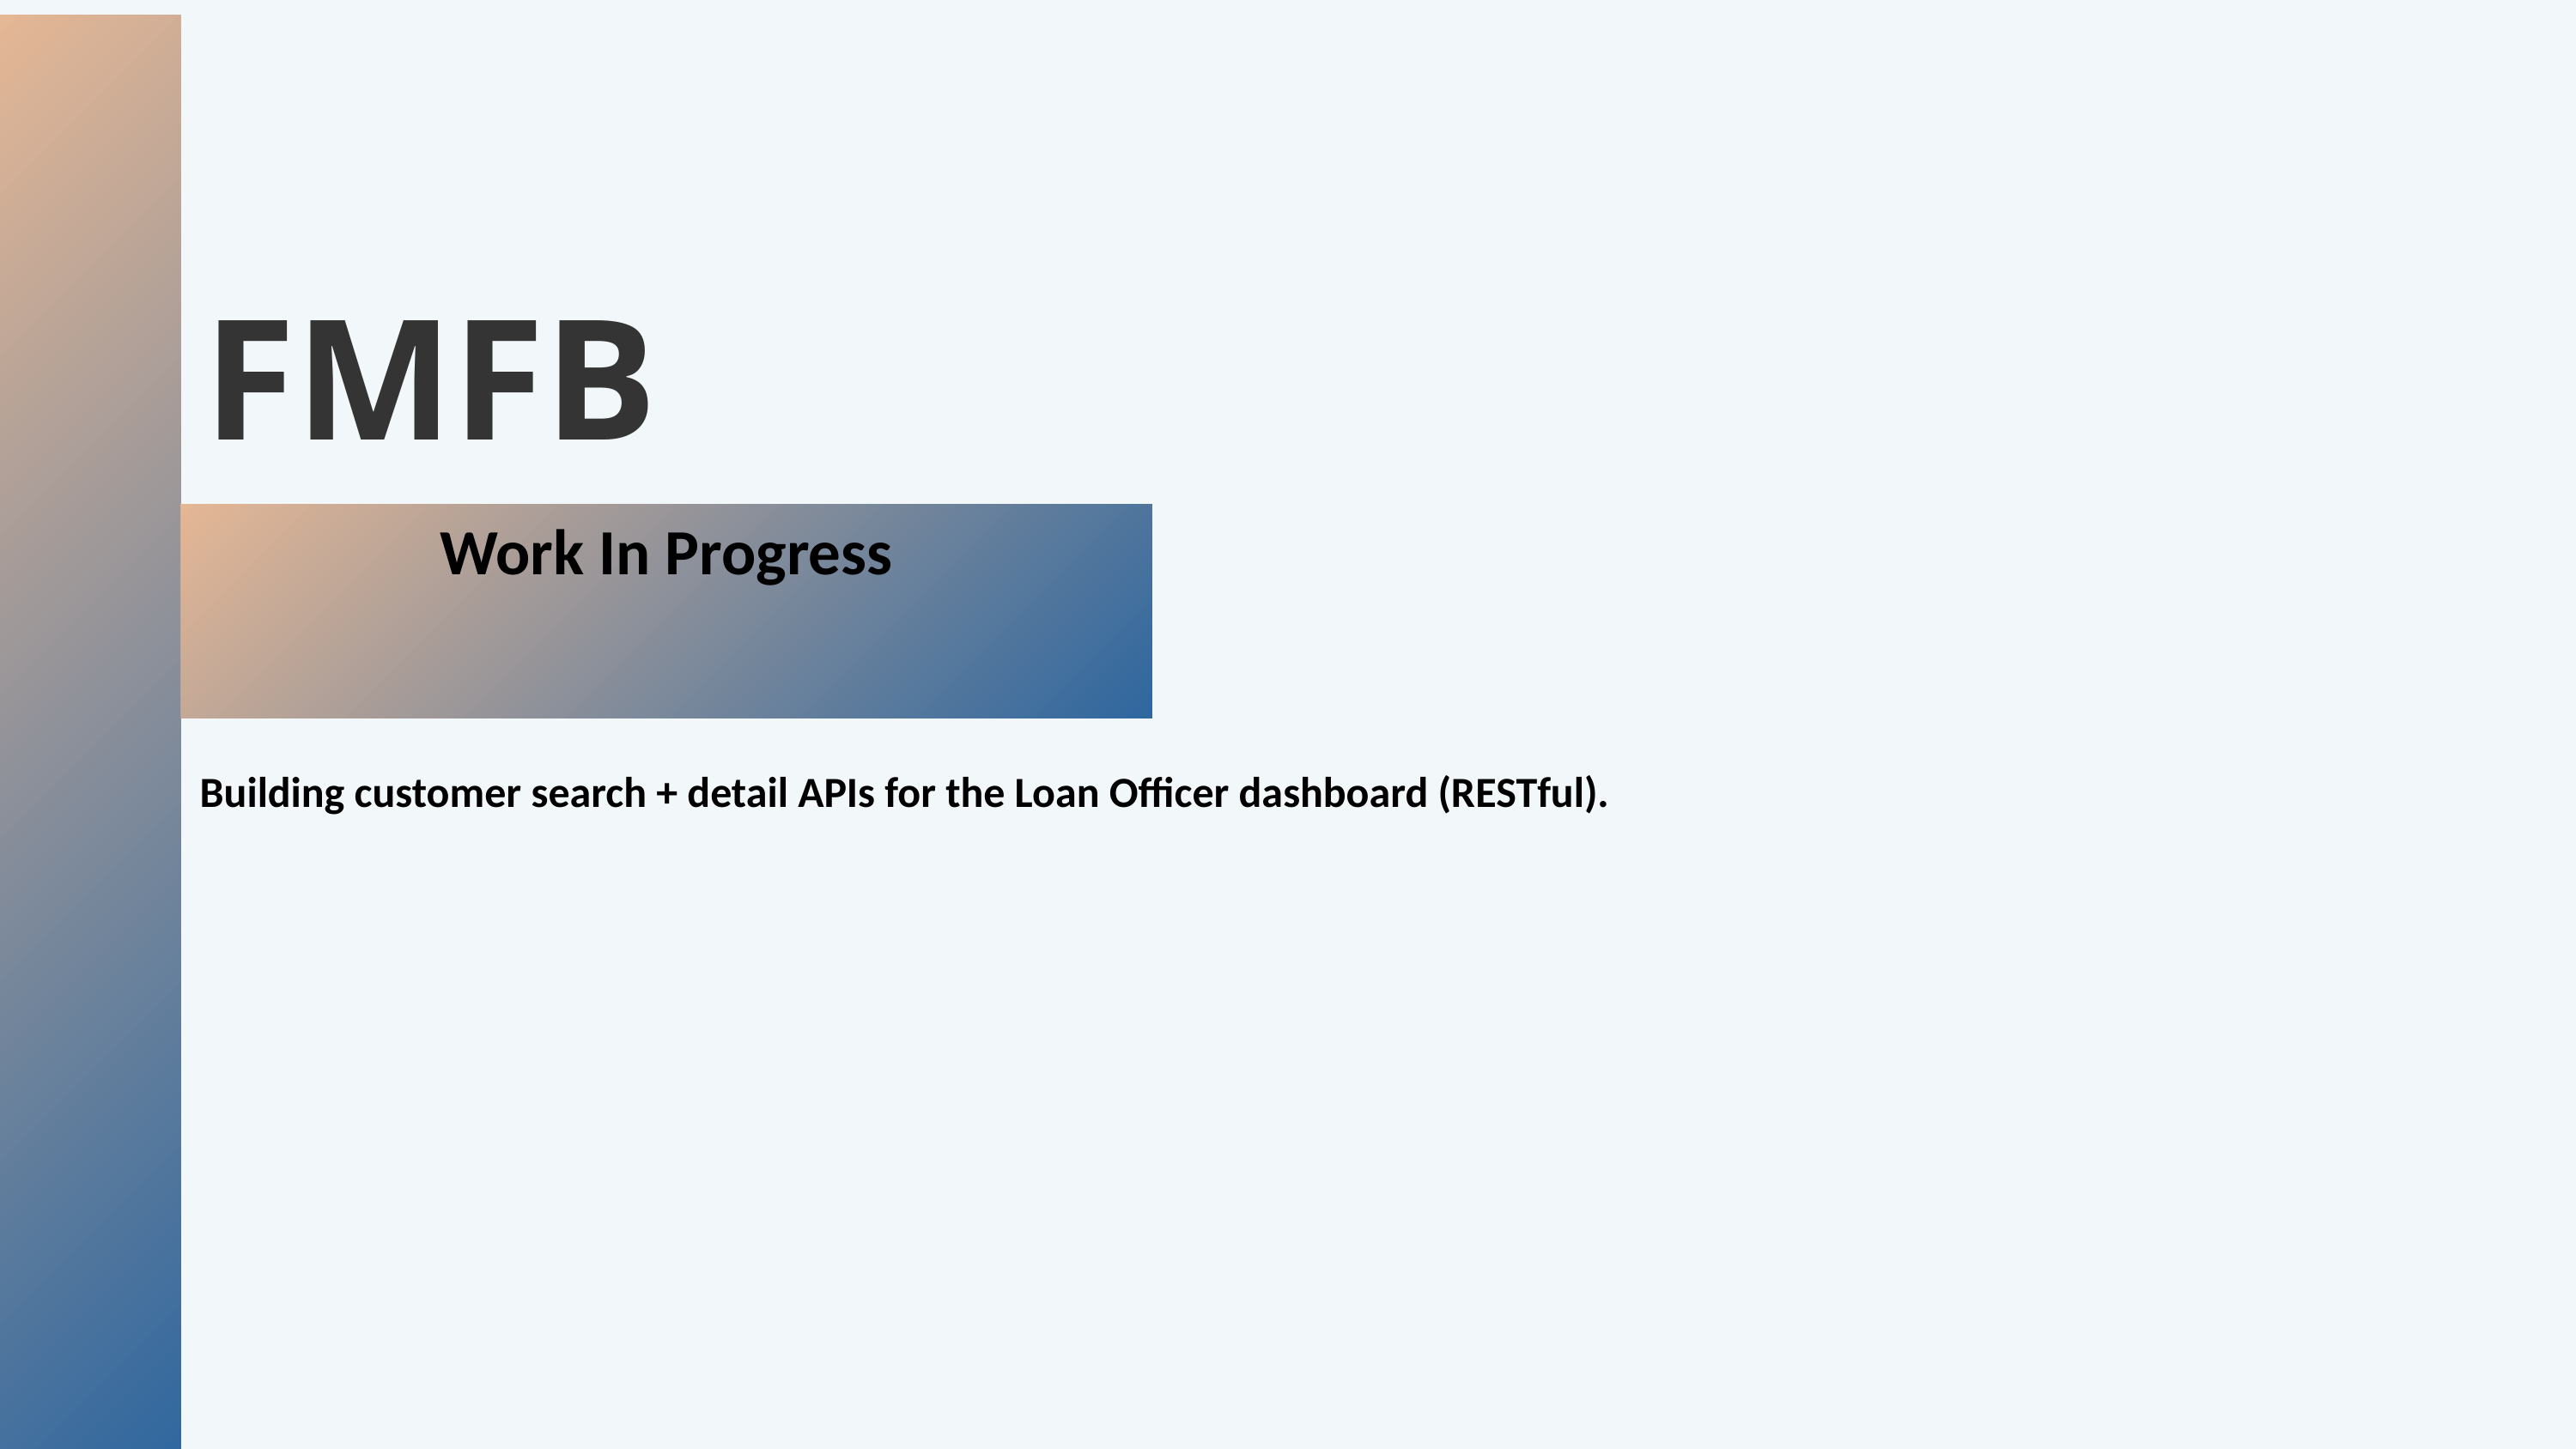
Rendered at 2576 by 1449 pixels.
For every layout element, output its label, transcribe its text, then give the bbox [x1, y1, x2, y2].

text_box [180, 503, 1153, 718]
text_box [0, 15, 181, 1449]
text_box Building customer search + detail APIs for the Loan Officer dashboard (RESTful). [199, 768, 1646, 816]
text_box FMFB [204, 311, 2002, 473]
